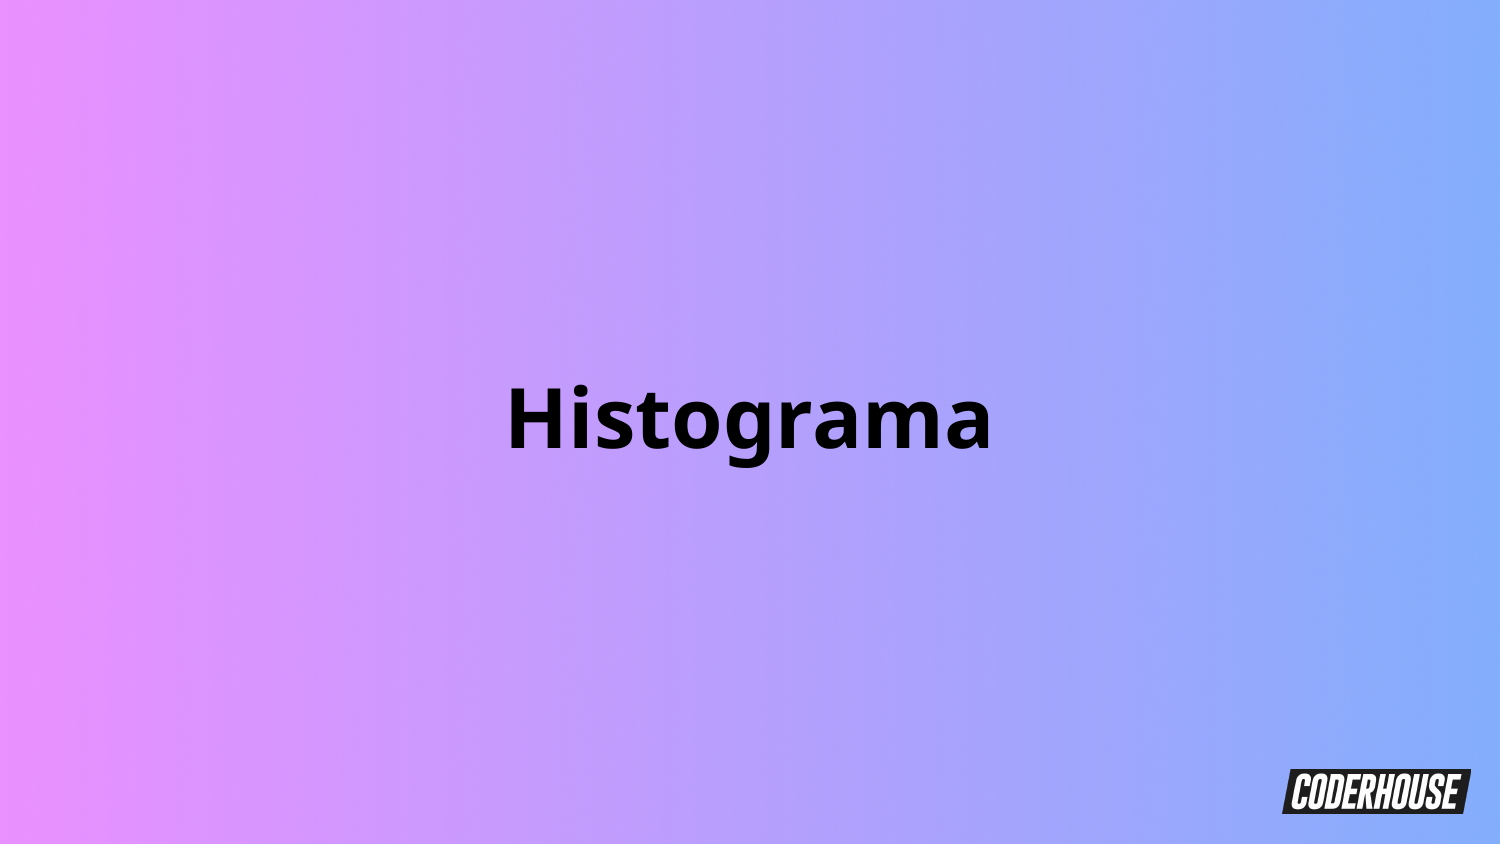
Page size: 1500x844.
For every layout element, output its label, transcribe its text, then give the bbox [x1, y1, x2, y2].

text_box Histograma [239, 361, 1261, 482]
picture [0, 0, 1500, 844]
